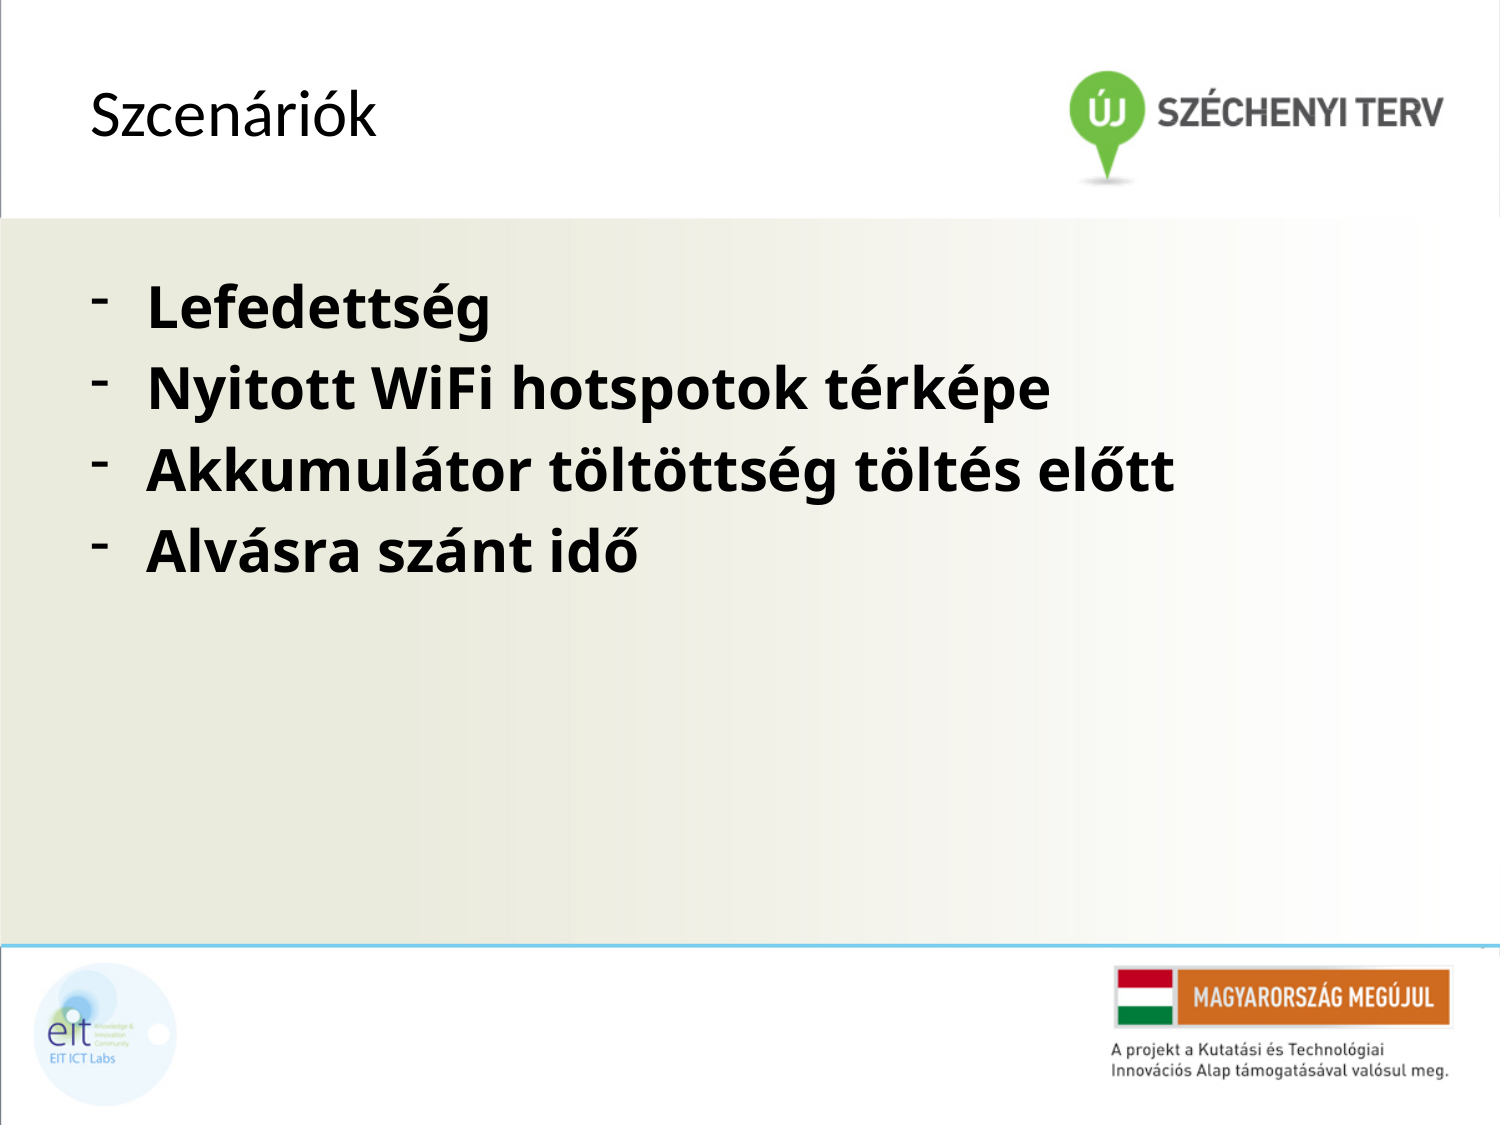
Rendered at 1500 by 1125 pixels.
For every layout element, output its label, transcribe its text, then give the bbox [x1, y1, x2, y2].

list Lefedettség Nyitott WiFi hotspotok térképe Akkumulátor töltöttség töltés előtt Alvásra szánt idő [75, 262, 1425, 930]
picture [0, 0, 1500, 1125]
title Szcenáriók [75, 17, 1425, 202]
